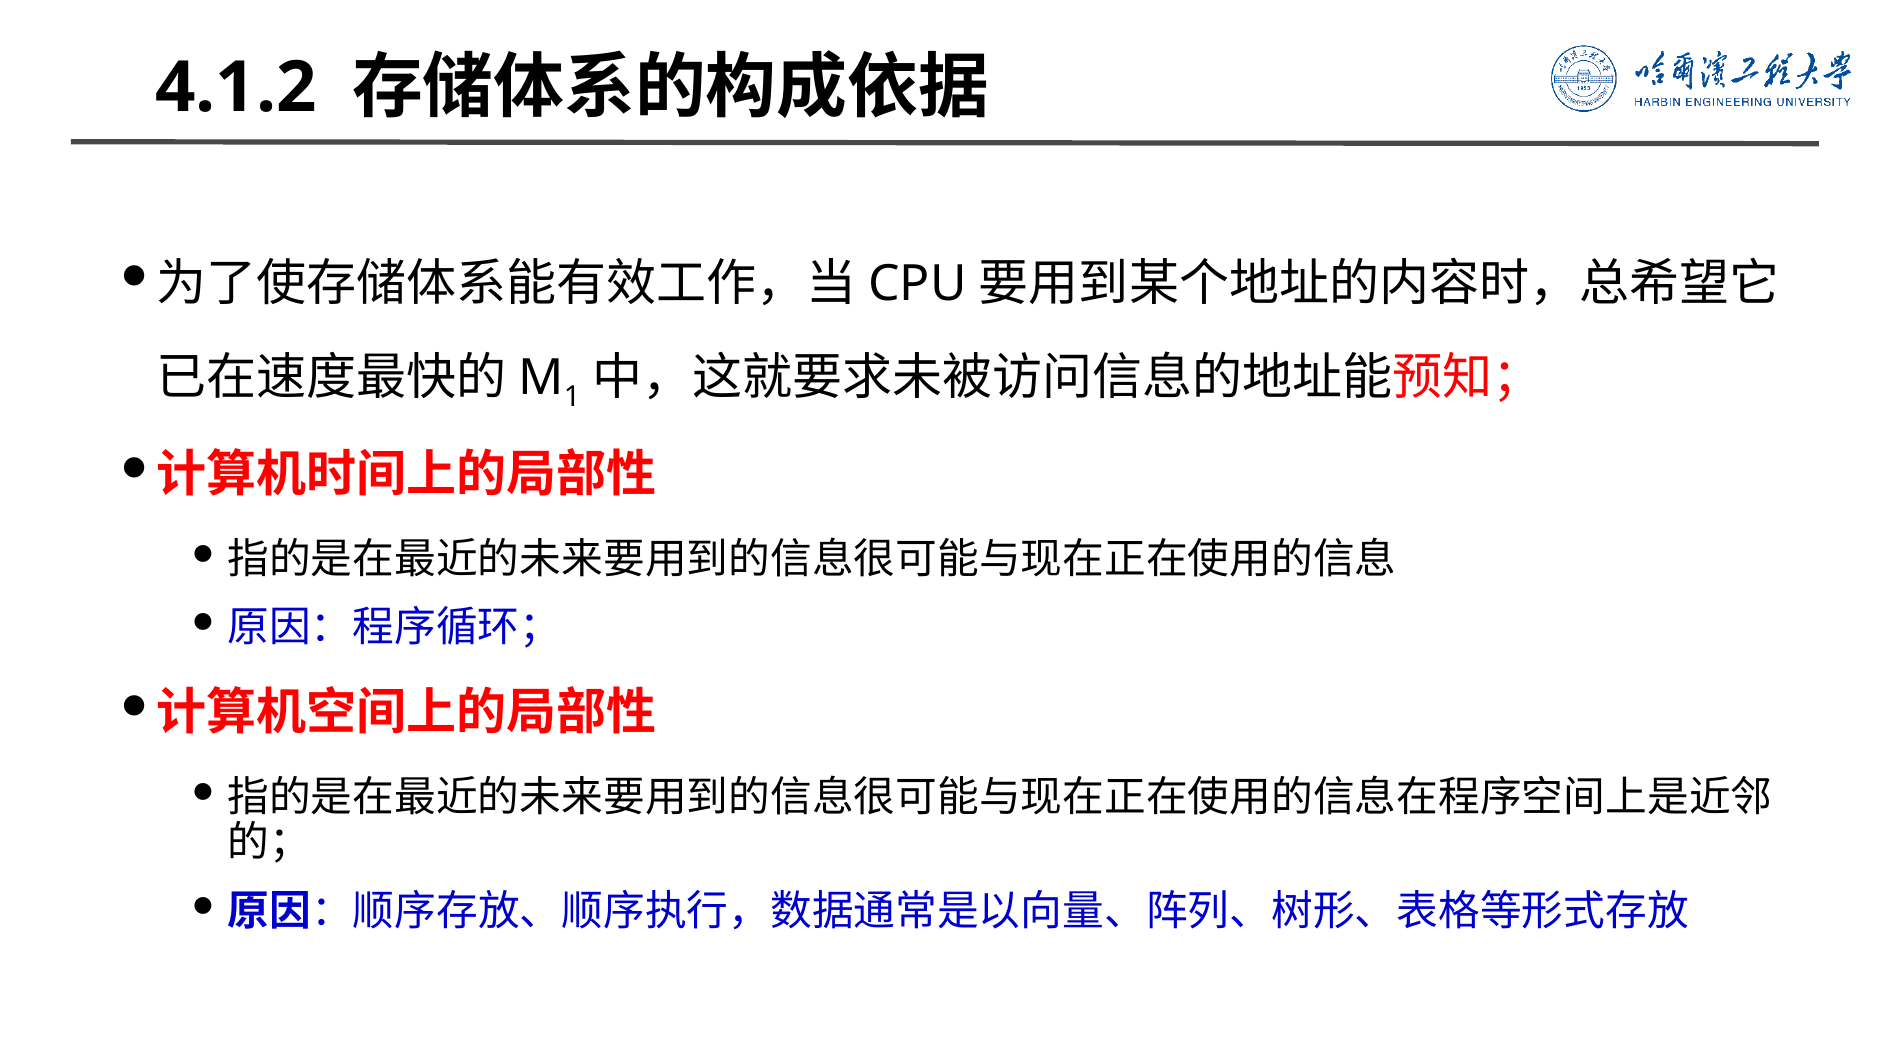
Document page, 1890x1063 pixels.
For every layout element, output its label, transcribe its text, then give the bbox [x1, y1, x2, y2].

picture [1536, 28, 1865, 128]
title 4.1.2 存储体系的构成依据 [139, 41, 1357, 136]
list 为了使存储体系能有效工作，当CPU要用到某个地址的内容时，总希望它已在速度最快的M1中，这就要求未被访问信息的地址能预知； 计算机时间上的局部性 指的是在最近的未来要用到的信息很可能与现在正在使用的信息 原因：程序循环； 计算机空间上的局部性 指的是在最近的未来要用到的信息很可能与现在正在使用的信息在程序空间上是近邻的； 原因：顺序存放、顺序执行，数据通常是以向量、阵列、树形、表格等形式存放 [106, 212, 1810, 1063]
